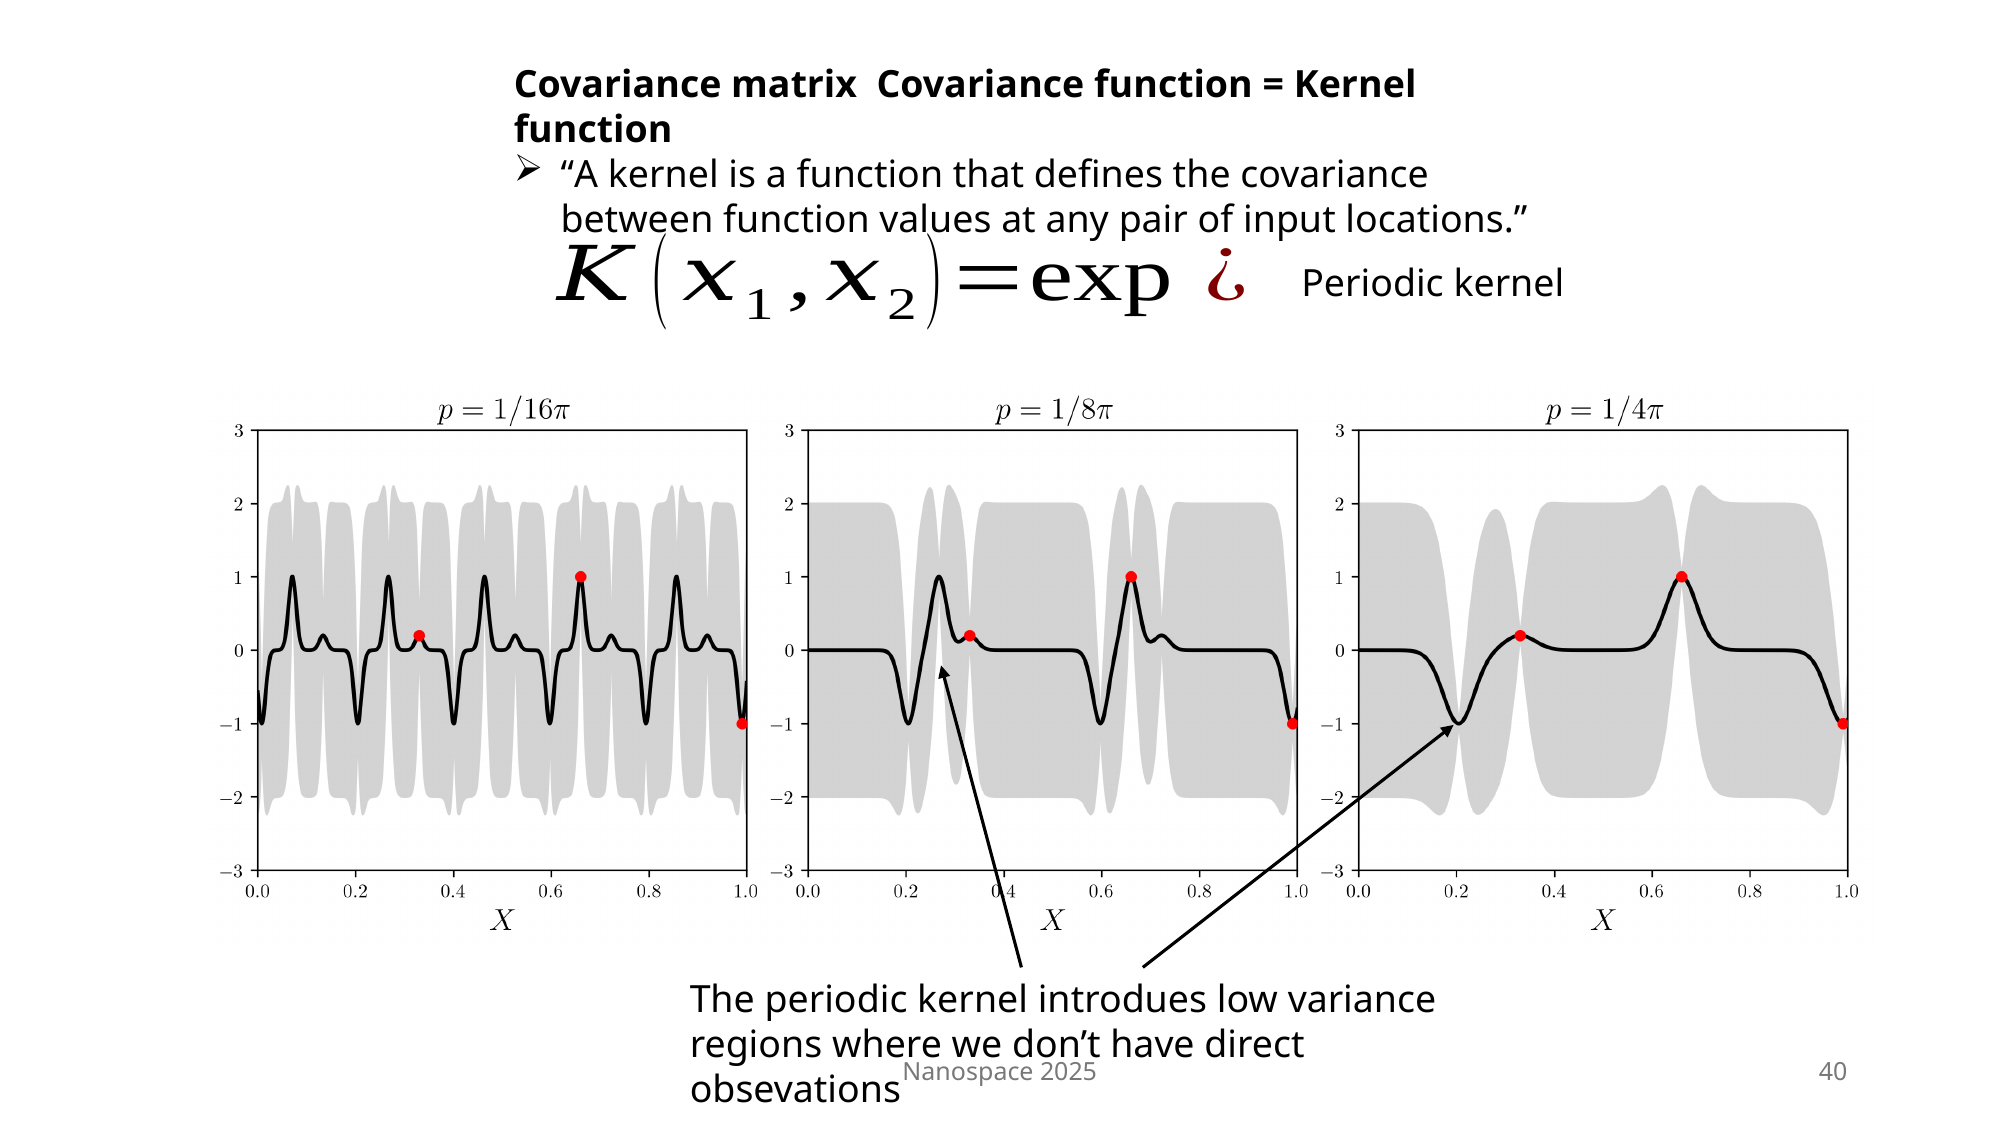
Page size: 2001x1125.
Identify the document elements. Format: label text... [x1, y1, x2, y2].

footer Nanospace 2025 [662, 1042, 1338, 1103]
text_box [1142, 724, 1454, 968]
picture [205, 382, 1873, 949]
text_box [940, 664, 1022, 968]
text_box Periodic kernel [1286, 251, 1785, 312]
text_box The periodic kernel introdues low variance regions where we don’t have direct obsevations [674, 967, 1513, 1118]
slide_number 40 [1412, 1042, 1863, 1103]
